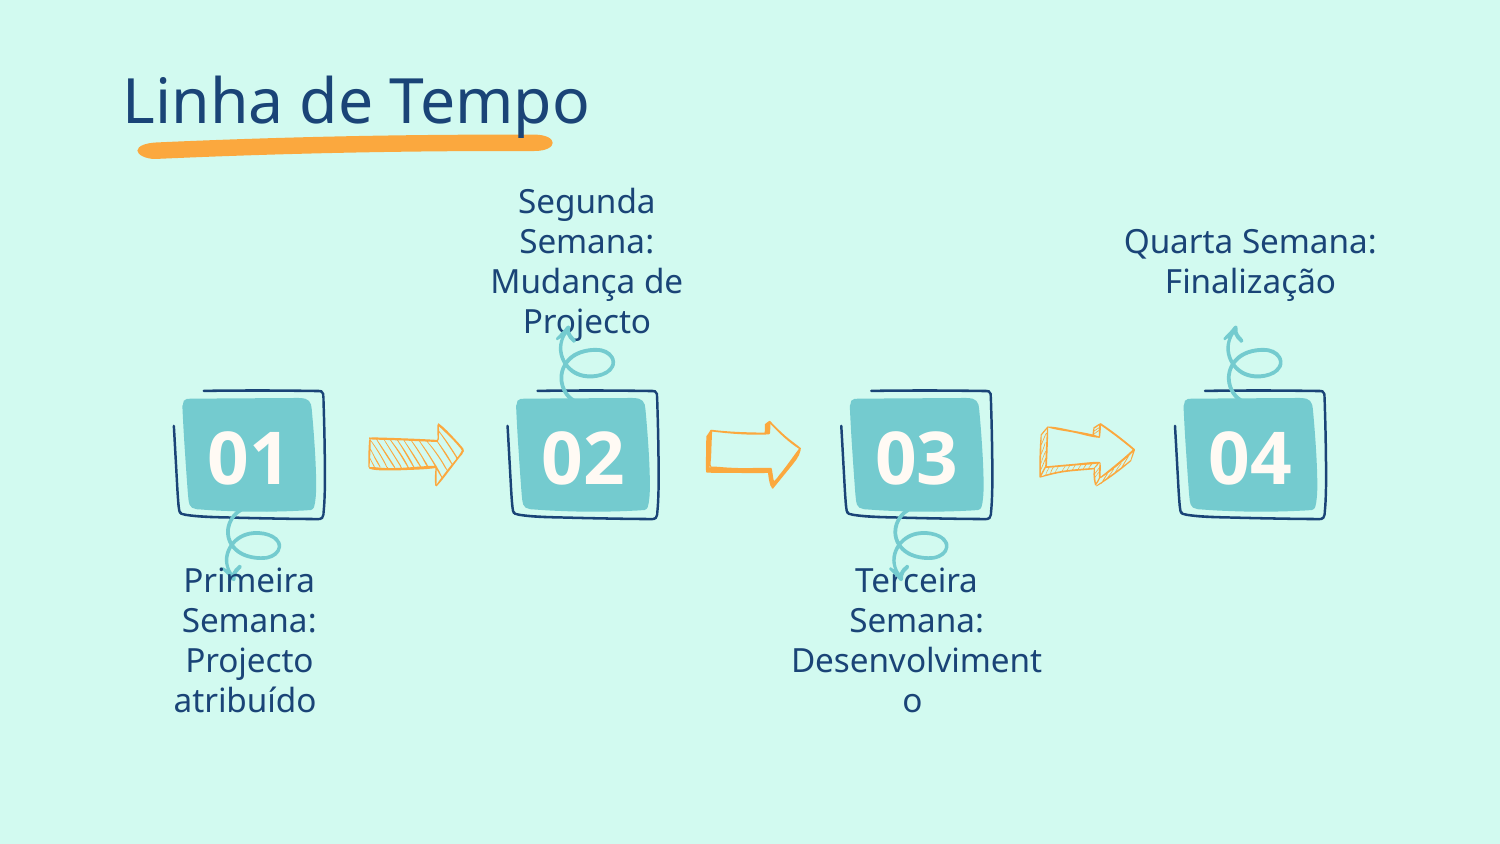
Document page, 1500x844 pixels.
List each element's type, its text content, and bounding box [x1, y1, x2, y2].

text_box [705, 420, 801, 489]
text_box Terceira Semana: Desenvolvimento [769, 565, 1065, 713]
text_box [368, 423, 464, 487]
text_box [506, 389, 660, 521]
text_box Quarta Semana: Finalização [1103, 186, 1398, 334]
text_box [1039, 423, 1135, 487]
text_box Primeira Semana: Projecto atribuído [101, 565, 397, 713]
title Linha de Tempo [122, 59, 1388, 138]
text_box [224, 521, 282, 565]
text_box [840, 389, 994, 521]
text_box [556, 325, 616, 389]
text_box [137, 138, 553, 159]
text_box [1223, 325, 1283, 389]
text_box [1173, 389, 1328, 521]
text_box Segunda Semana: Mudança de Projecto [435, 186, 739, 334]
text_box [889, 521, 949, 582]
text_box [172, 389, 327, 521]
